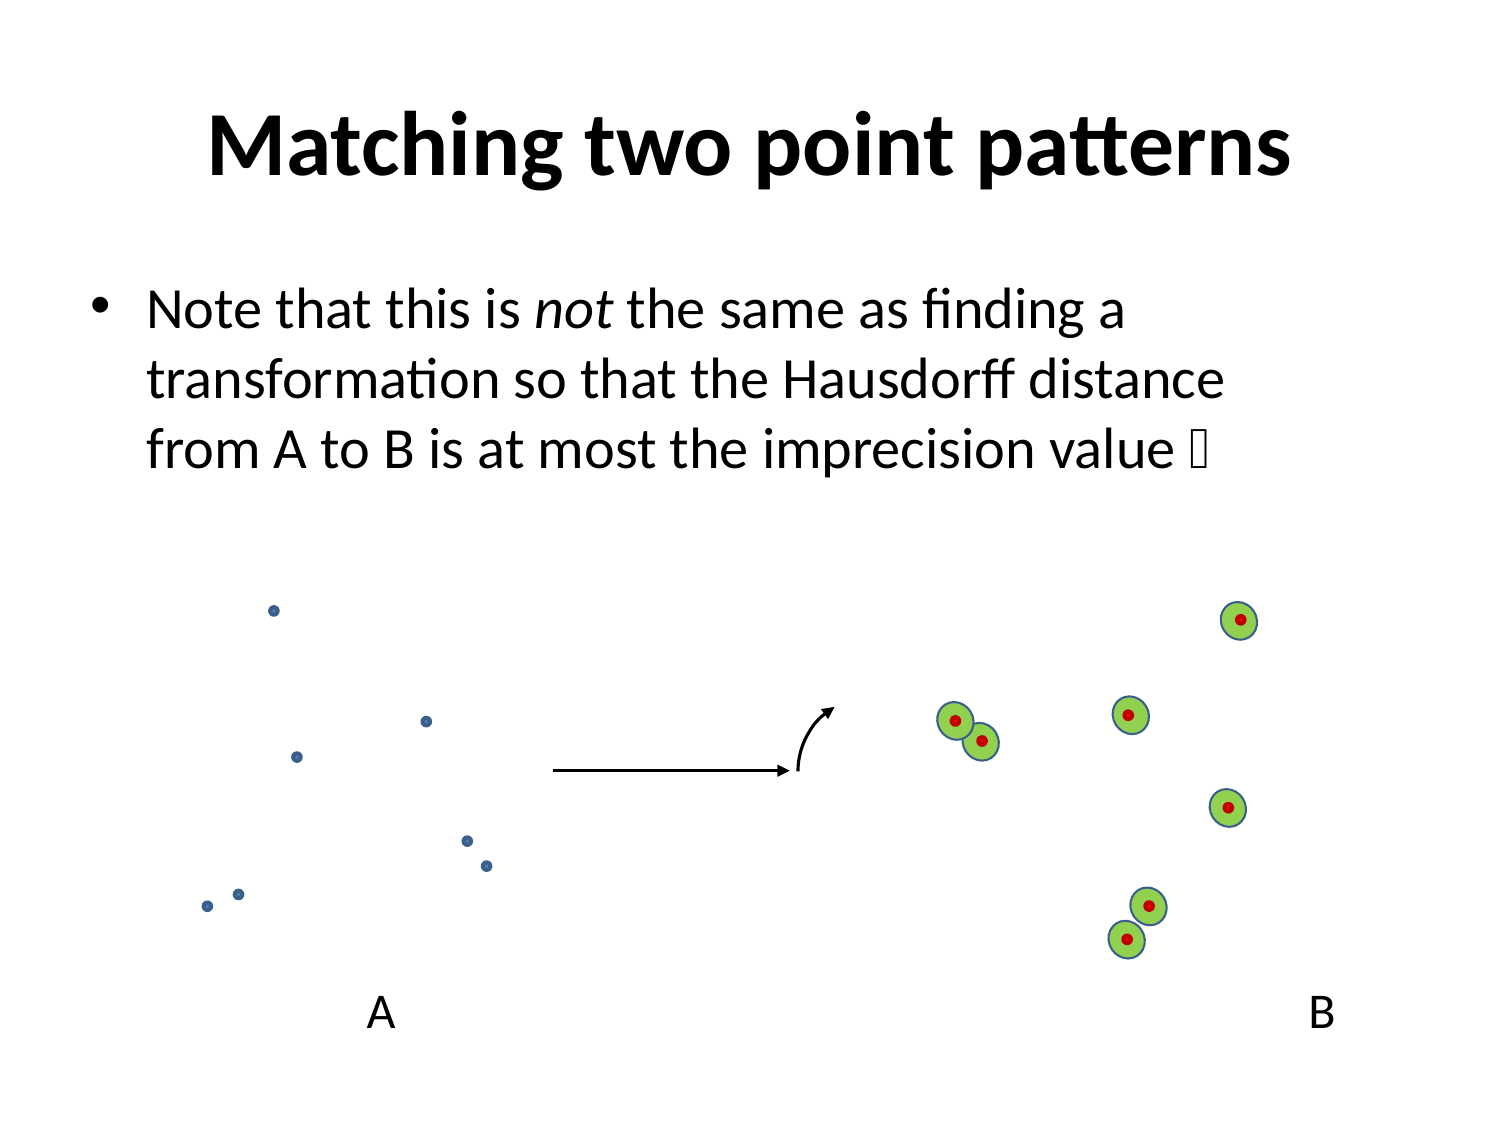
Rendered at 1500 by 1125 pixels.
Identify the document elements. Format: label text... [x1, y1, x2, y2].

text_box [461, 835, 474, 847]
text_box [268, 605, 280, 617]
title Matching two point patterns [75, 45, 1425, 233]
list Note that this is not the same as finding a transformation so that the Hausdorff distance from A to B is at most the imprecision value  [75, 262, 1365, 539]
text_box A [351, 970, 411, 1046]
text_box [995, 595, 1311, 925]
text_box [291, 751, 303, 763]
text_box [480, 860, 493, 872]
text_box [420, 715, 433, 728]
text_box [201, 900, 214, 913]
text_box [797, 706, 873, 772]
text_box B [1293, 970, 1351, 1046]
text_box [232, 888, 245, 901]
